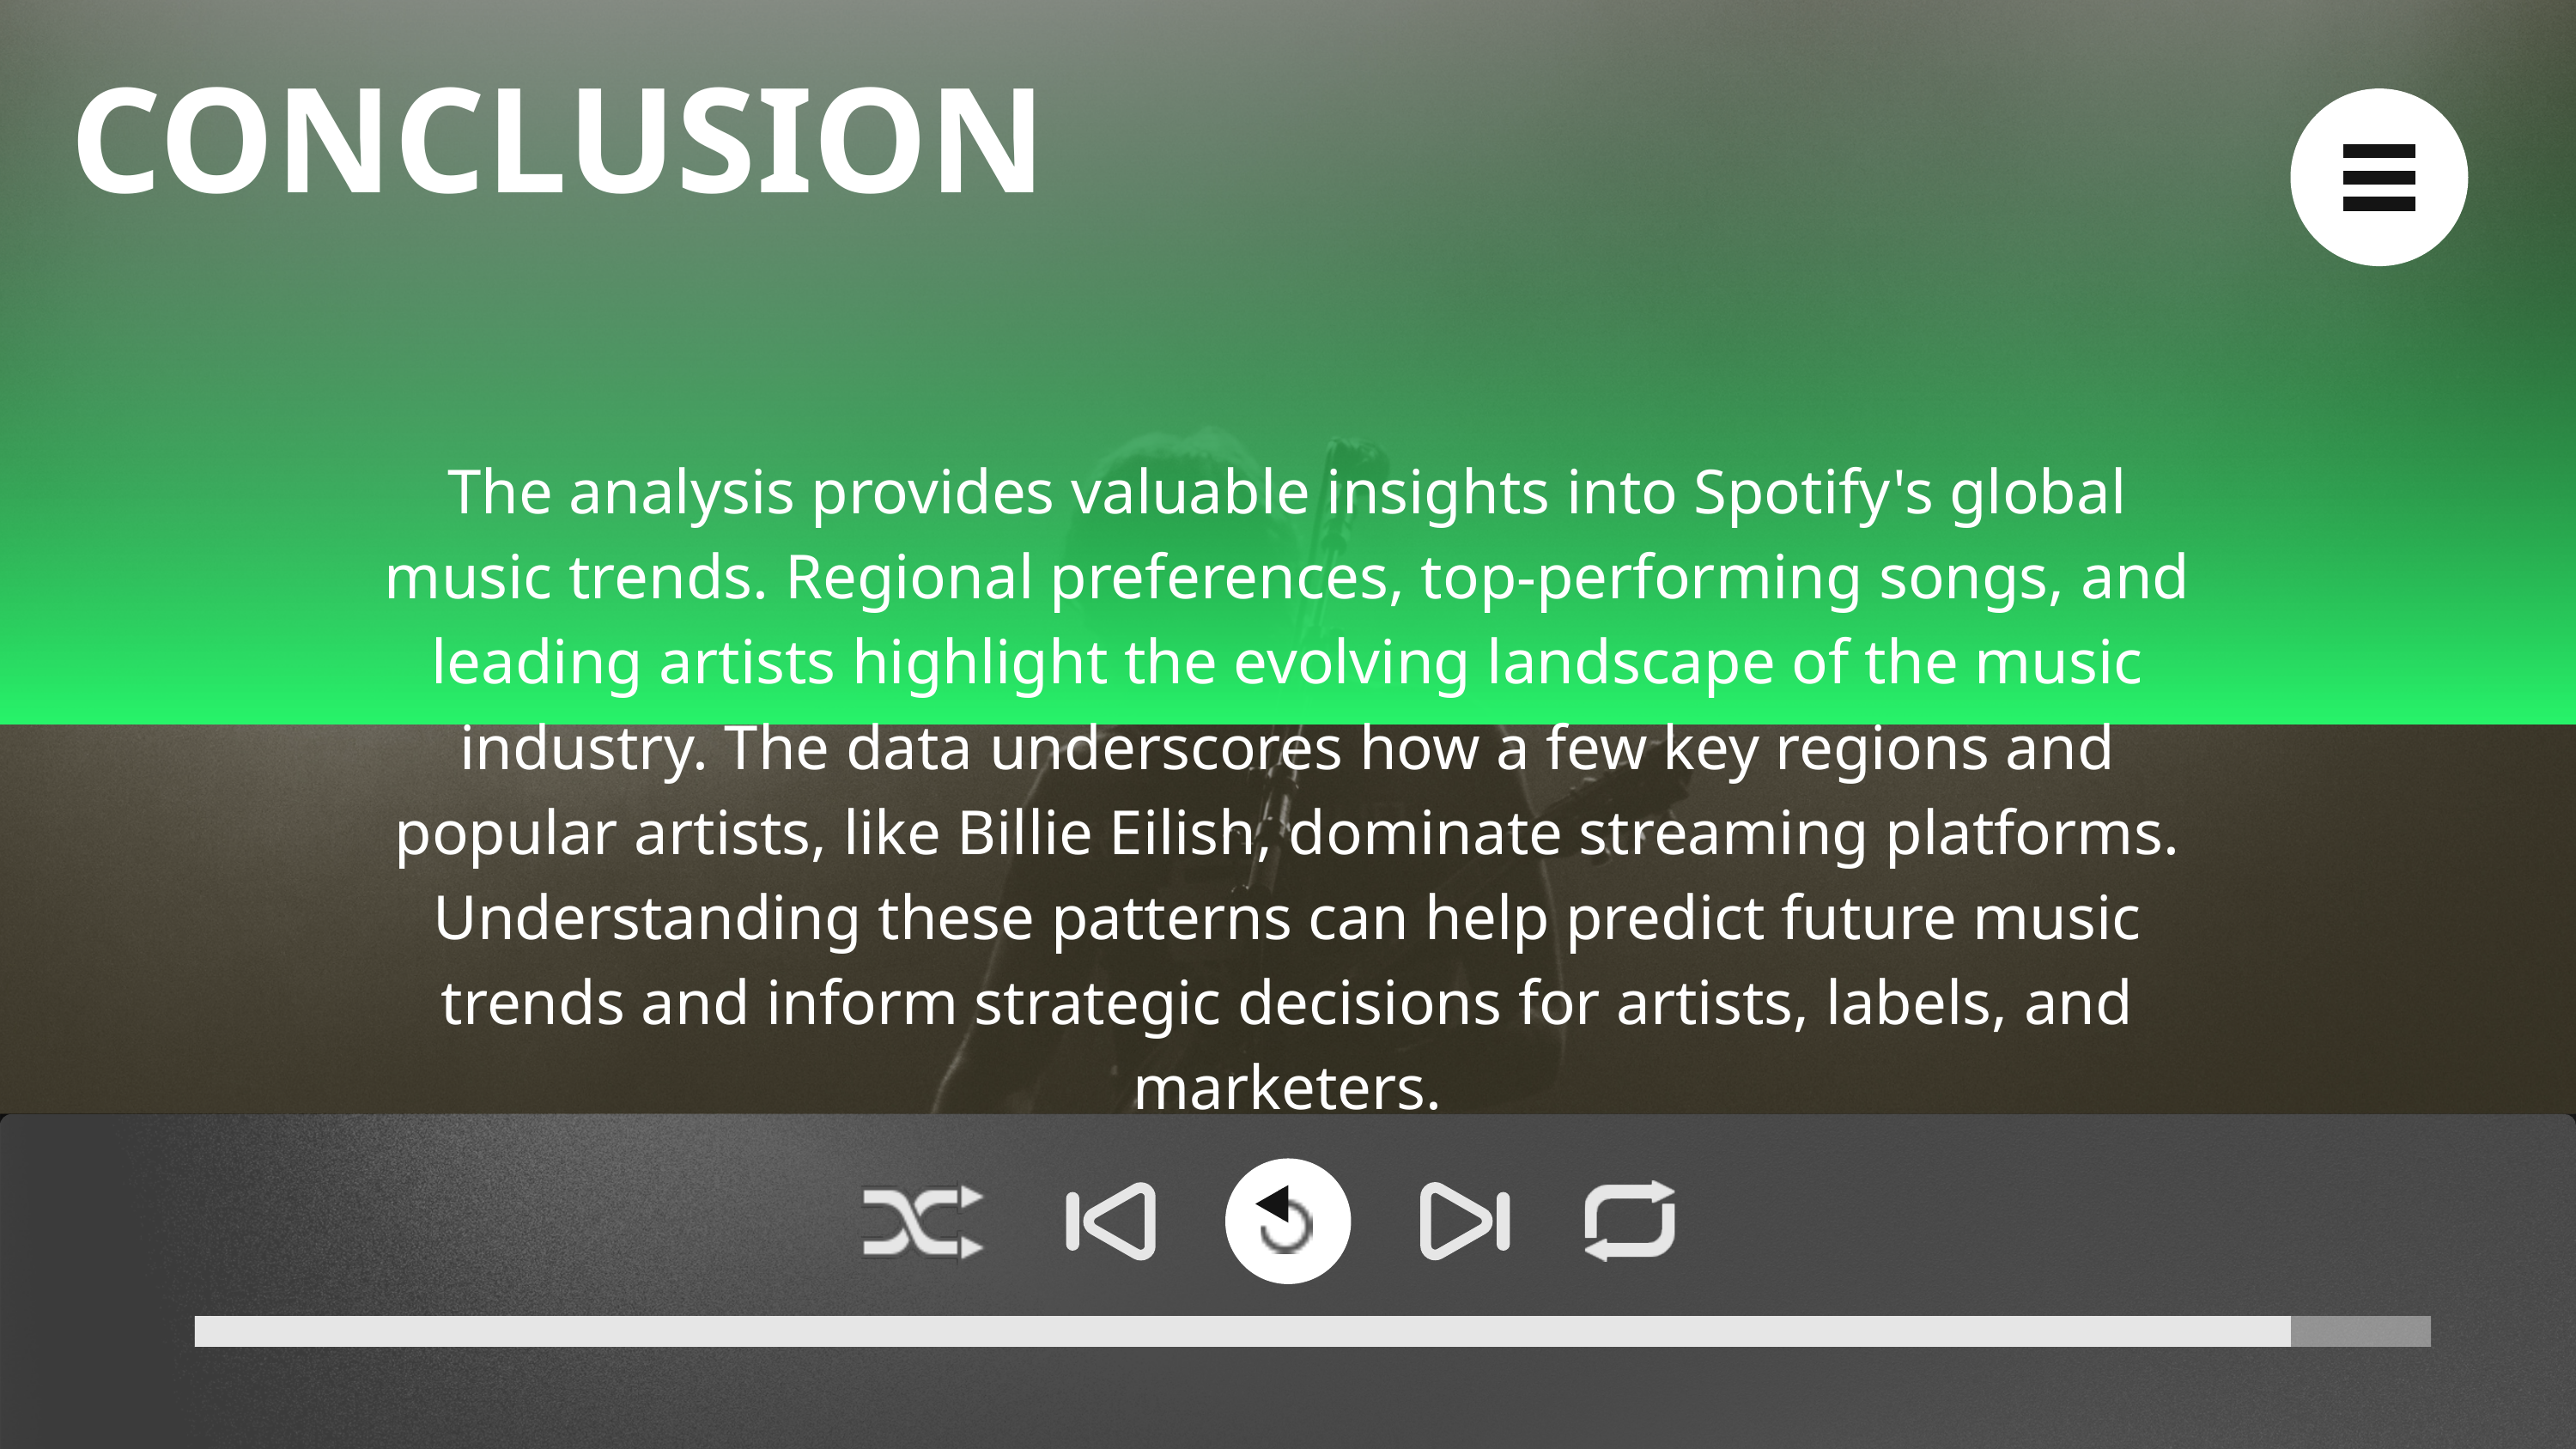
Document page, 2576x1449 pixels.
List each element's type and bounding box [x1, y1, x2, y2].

text_box [1425, 1180, 1510, 1263]
text_box [2290, 88, 2469, 267]
text_box [0, 734, 2576, 1112]
text_box [0, 0, 2576, 724]
text_box [0, 1113, 2576, 1449]
text_box [1066, 1180, 1151, 1263]
text_box [194, 1315, 2291, 1348]
text_box [1224, 1158, 1352, 1285]
text_box [2293, 1315, 2432, 1348]
